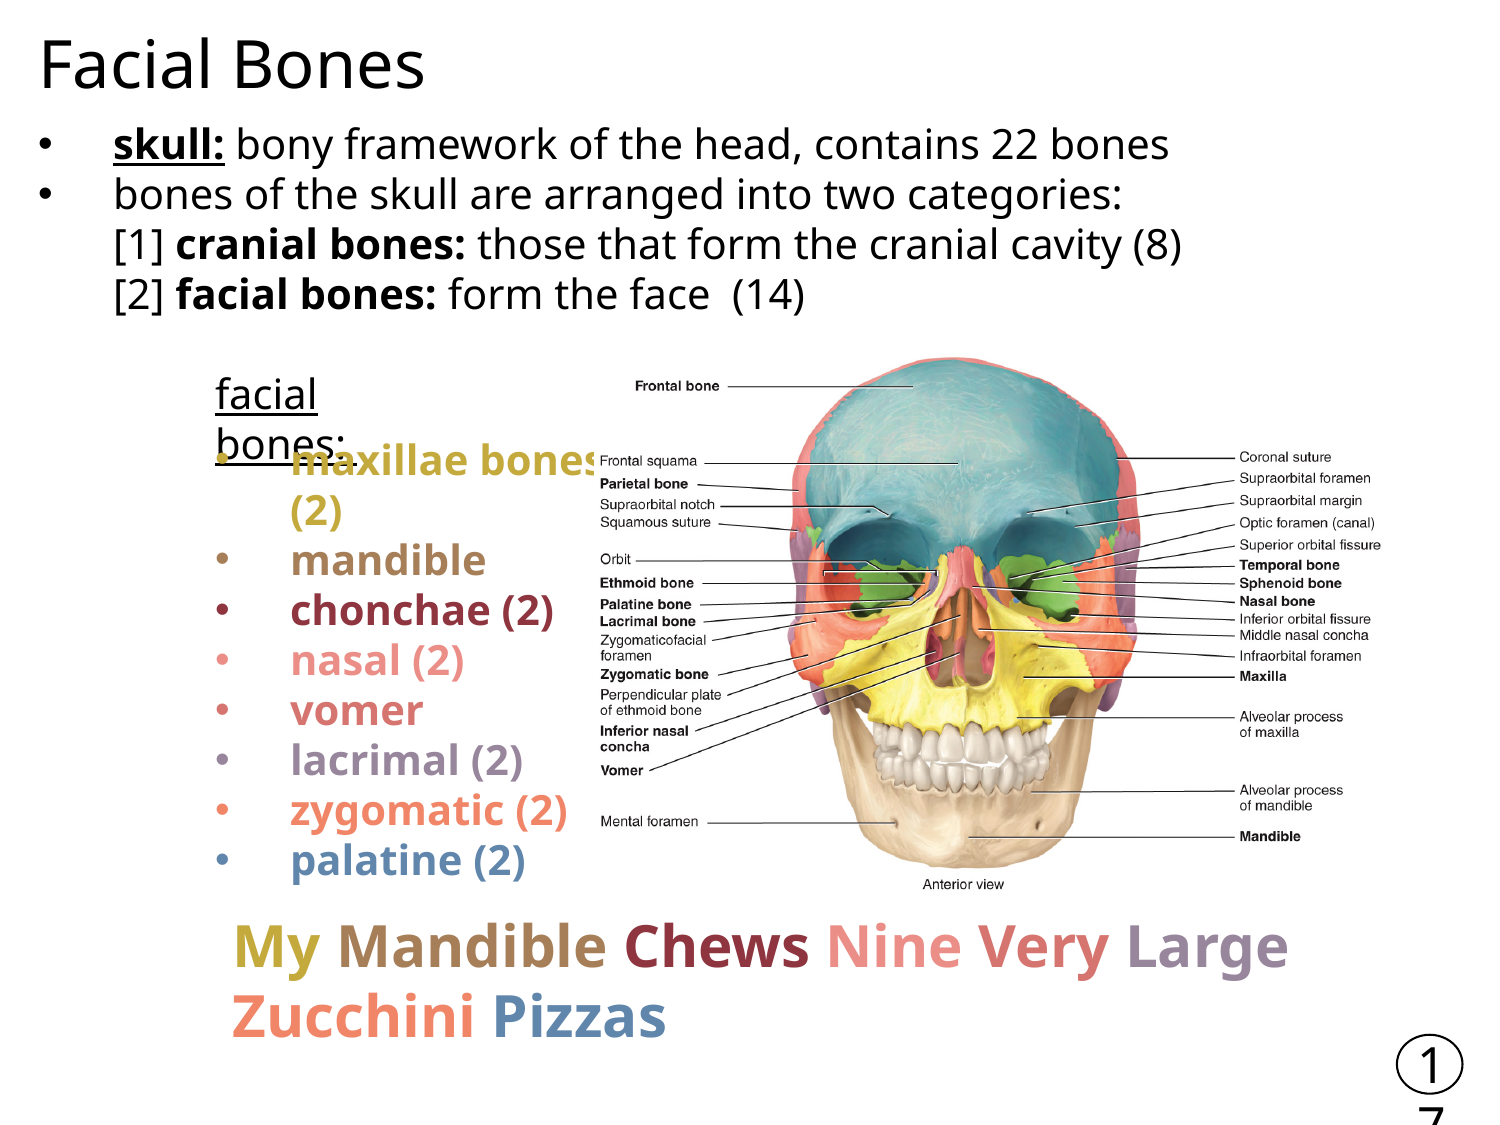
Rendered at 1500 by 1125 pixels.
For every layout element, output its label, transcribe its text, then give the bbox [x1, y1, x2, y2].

picture [594, 353, 1384, 896]
text_box maxillae bones (2) mandible chonchae (2) nasal (2) vomer lacrimal (2) zygomatic (2) palatine (2) [200, 426, 656, 942]
text_box 17 [1377, 1026, 1462, 1125]
text_box My Mandible Chews Nine Very Large Zucchini Pizzas [217, 901, 1384, 1057]
text_box facial bones: [200, 360, 438, 426]
text_box [1395, 1033, 1464, 1095]
text_box Facial Bones [23, 14, 1405, 110]
text_box skull: bony framework of the head, contains 22 bones bones of the skull are arranged into two categories: [1] cranial bones: those that form the cranial cavity (8) [2] facial bones: form the face (14) [23, 110, 1405, 326]
